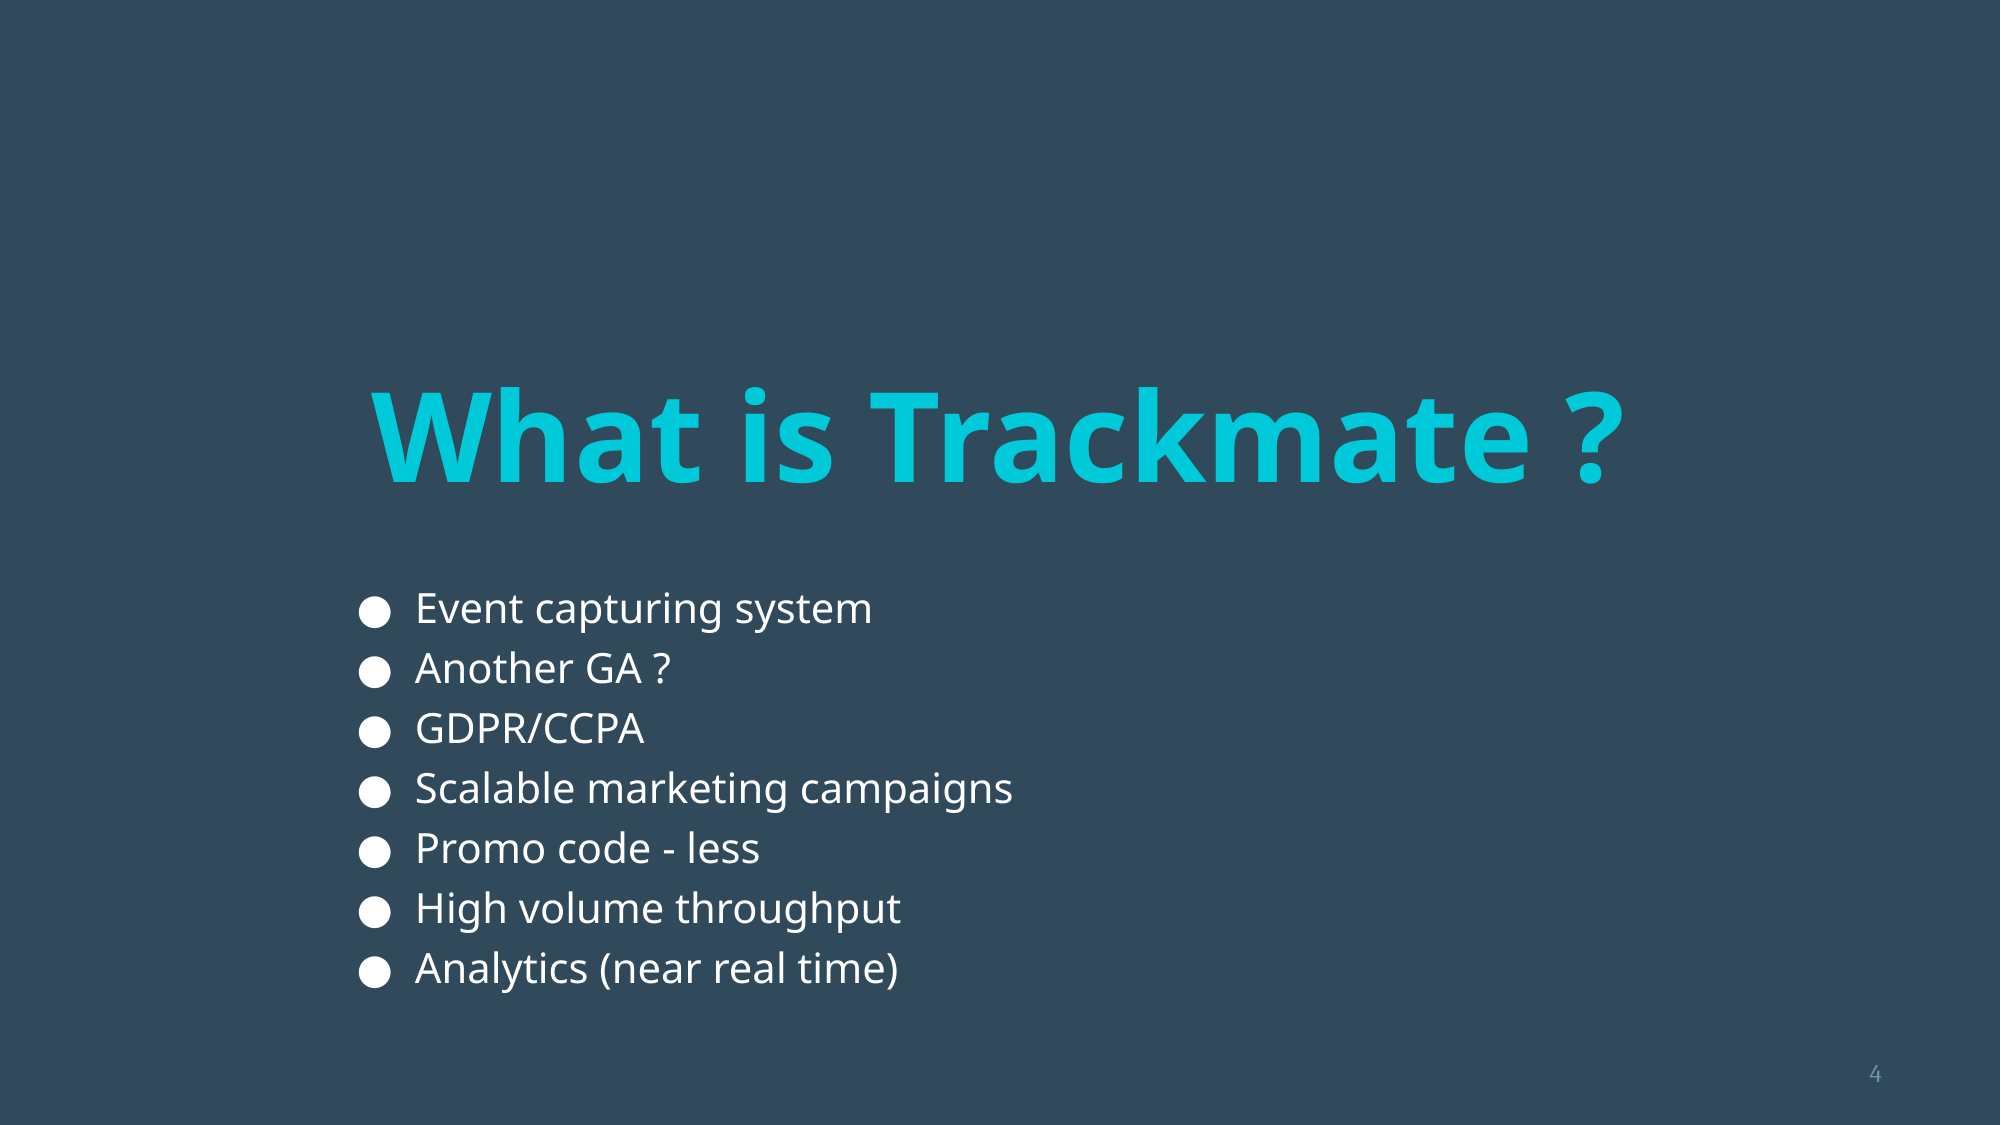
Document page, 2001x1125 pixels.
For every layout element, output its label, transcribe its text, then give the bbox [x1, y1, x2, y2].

slide_number ‹#› [1476, 1042, 1882, 1103]
list Event capturing system Another GA ? GDPR/CCPA Scalable marketing campaigns Promo code - less High volume throughput Analytics (near real time) [339, 571, 1641, 1033]
title What is Trackmate ? [266, 56, 1731, 510]
